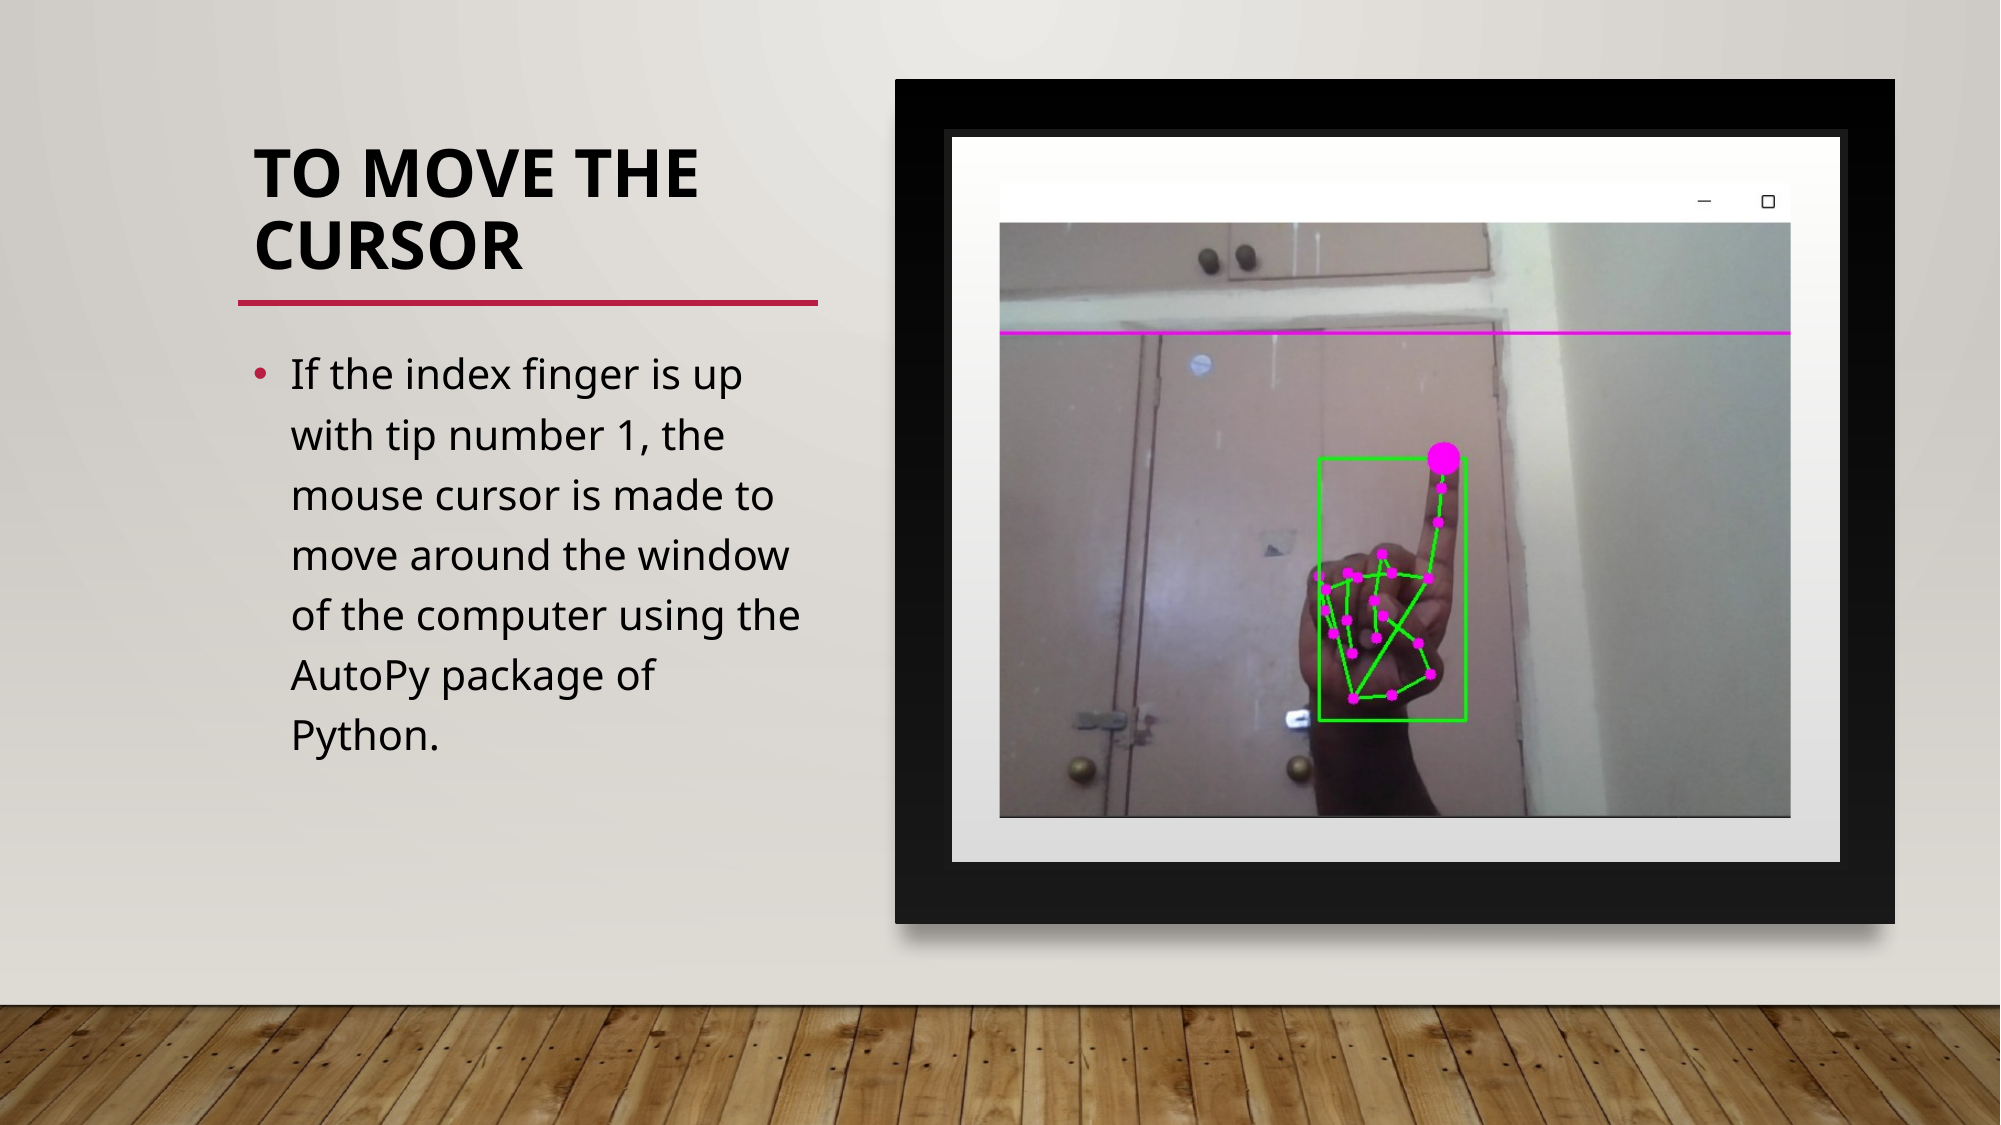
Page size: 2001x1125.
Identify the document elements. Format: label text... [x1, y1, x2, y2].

picture [999, 182, 1791, 818]
list If the index finger is up with tip number 1, the mouse cursor is made to move around the window of the computer using the AutoPy package of Python. [238, 330, 817, 897]
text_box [895, 78, 1896, 924]
text_box [0, 330, 2000, 1004]
title To move the cursor [238, 131, 818, 302]
text_box [0, 0, 2000, 330]
picture [0, 1006, 2000, 1125]
